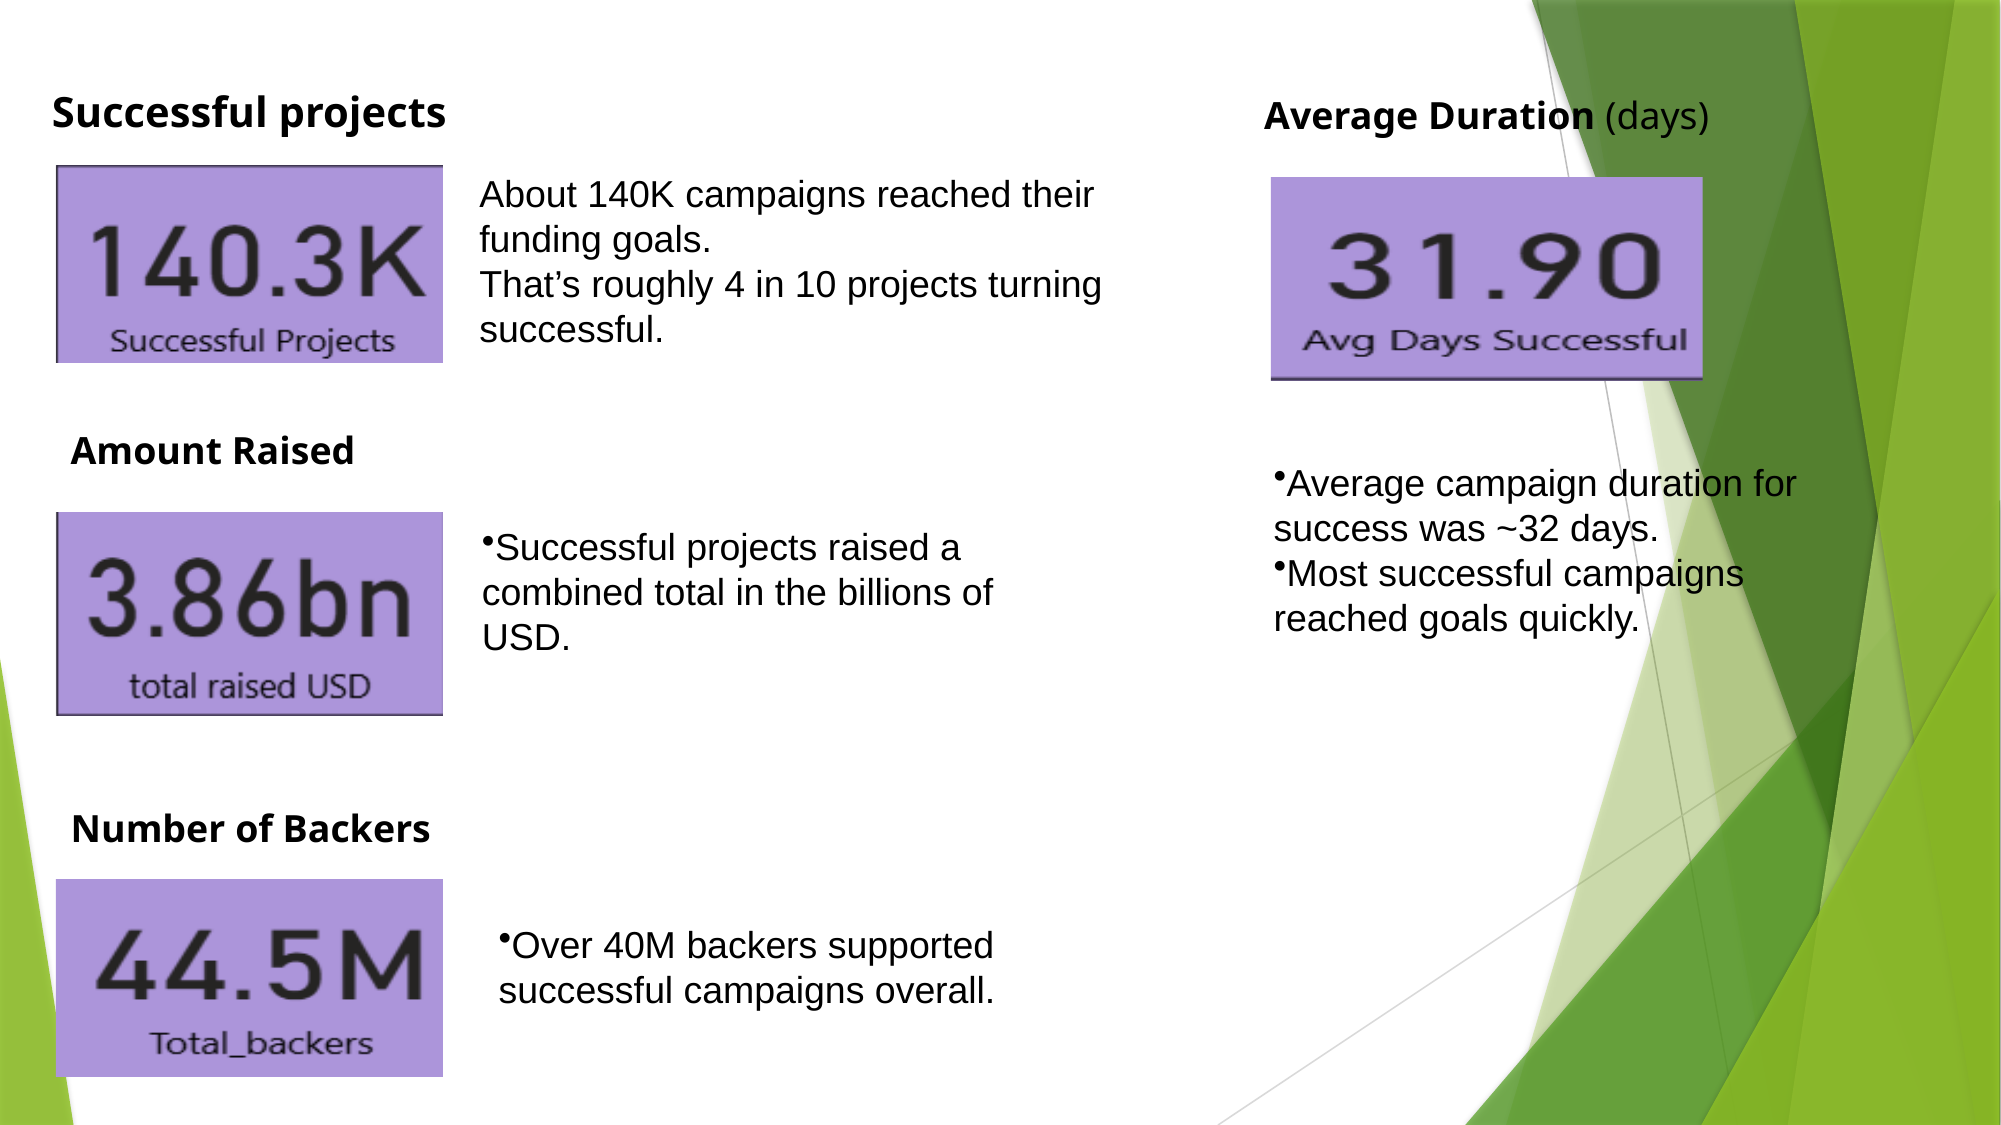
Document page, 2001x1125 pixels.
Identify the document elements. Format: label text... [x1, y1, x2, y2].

text_box Successful projects raised a combined total in the billions of USD. [467, 515, 1058, 666]
text_box Average Duration (days) [1249, 84, 2000, 145]
picture [1270, 176, 1704, 381]
picture [55, 511, 444, 716]
text_box Number of Backers [55, 797, 1058, 858]
text_box Over 40M backers supported successful campaigns overall. [483, 913, 1077, 1018]
text_box Average campaign duration for success was ~32 days. Most successful campaigns reached goals quickly. [1258, 451, 1850, 647]
picture [55, 165, 444, 364]
text_box Amount Raised [55, 419, 1058, 480]
text_box About 140K campaigns reached their funding goals. That’s roughly 4 in 10 projects turning successful. [464, 163, 1143, 358]
list Successful projects [36, 78, 1448, 648]
picture [55, 879, 444, 1078]
